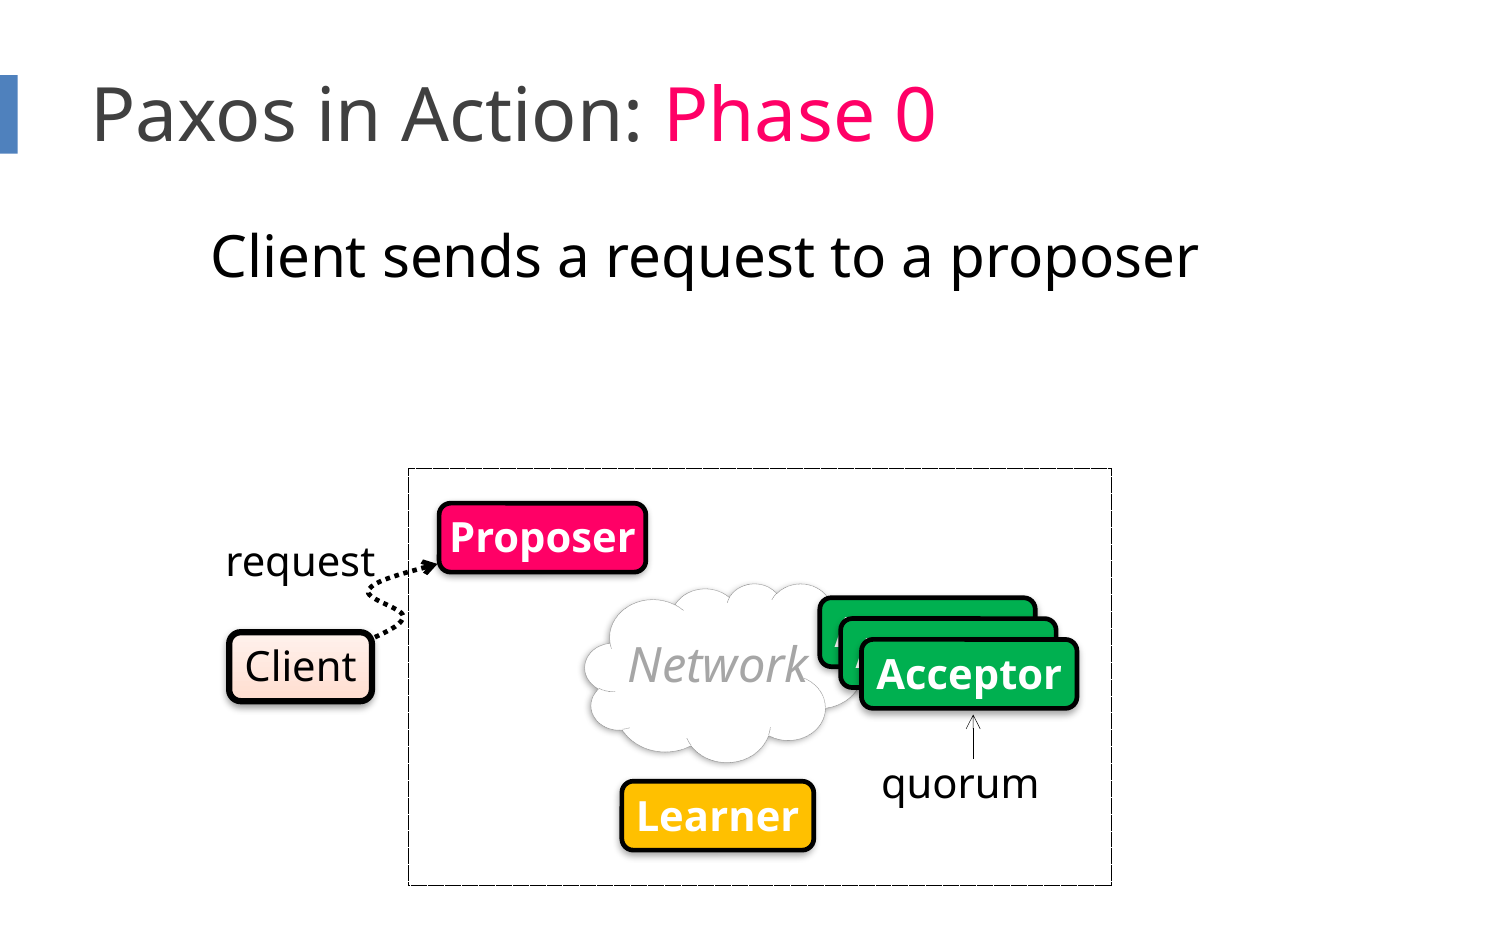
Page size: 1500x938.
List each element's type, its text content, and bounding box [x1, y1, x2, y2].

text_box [584, 583, 864, 763]
text_box [366, 559, 438, 640]
text_box request [210, 537, 391, 592]
text_box Client [228, 631, 373, 702]
text_box quorum [866, 758, 1055, 814]
text_box [406, 467, 1114, 887]
title Paxos in Action: Phase 0 [75, 37, 1425, 186]
list Client sends a request to a proposer [187, 197, 1344, 303]
